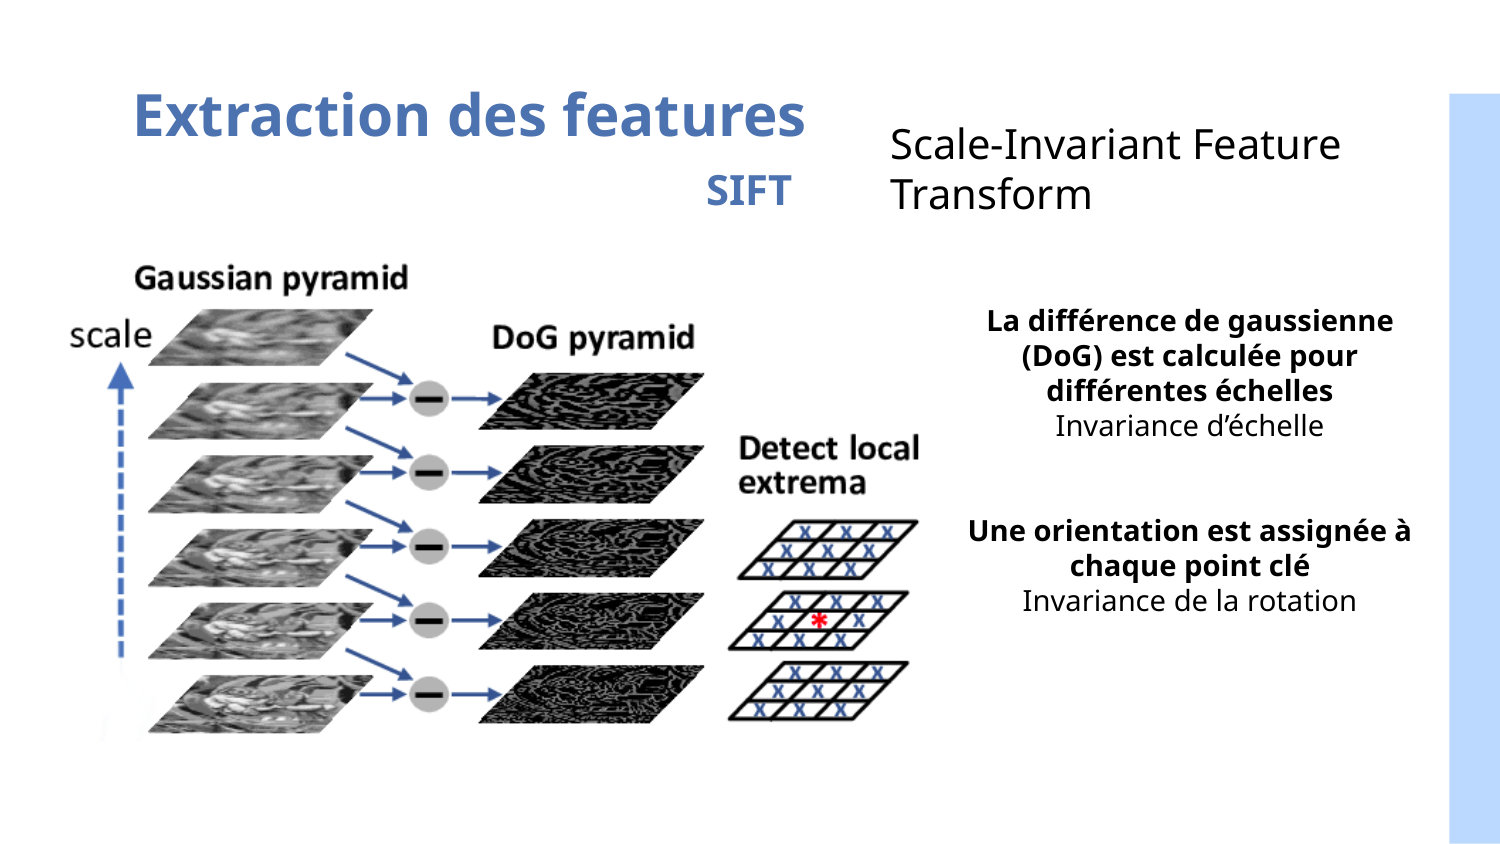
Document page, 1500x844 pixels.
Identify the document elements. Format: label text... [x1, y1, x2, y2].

picture [59, 254, 934, 742]
text_box La différence de gaussienne (DoG) est calculée pour différentes échelles Invariance d’échelle Une orientation est assignée à chaque point clé Invariance de la rotation [949, 287, 1431, 668]
text_box SIFT [427, 159, 875, 219]
text_box Scale-Invariant Feature Transform [875, 103, 1421, 234]
title Extraction des features [117, 62, 1383, 170]
